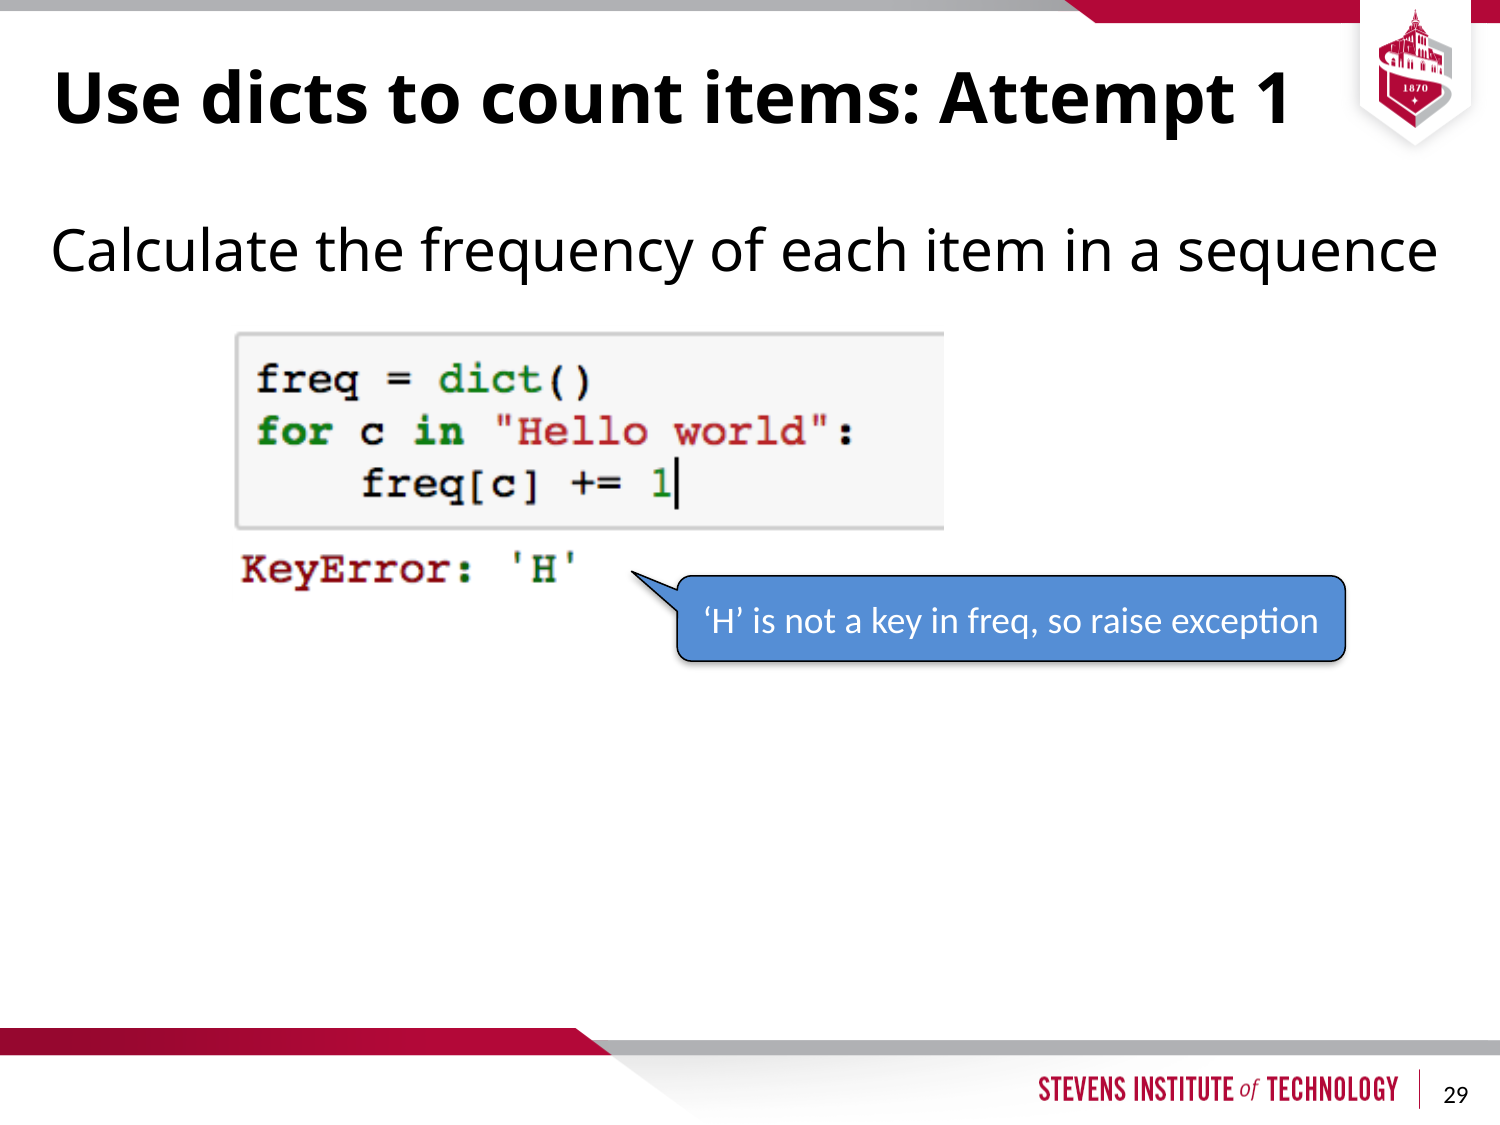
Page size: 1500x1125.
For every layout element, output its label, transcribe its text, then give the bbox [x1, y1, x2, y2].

picture [0, 1028, 1500, 1125]
text_box ‘H’ is not a key in freq, so raise exception [630, 570, 1347, 662]
list Calculate the frequency of each item in a sequence [35, 205, 1500, 946]
slide_number 29 [1428, 1071, 1490, 1108]
picture [0, 0, 1500, 160]
picture [231, 323, 945, 602]
title Use dicts to count items: Attempt 1 [37, 45, 1338, 150]
